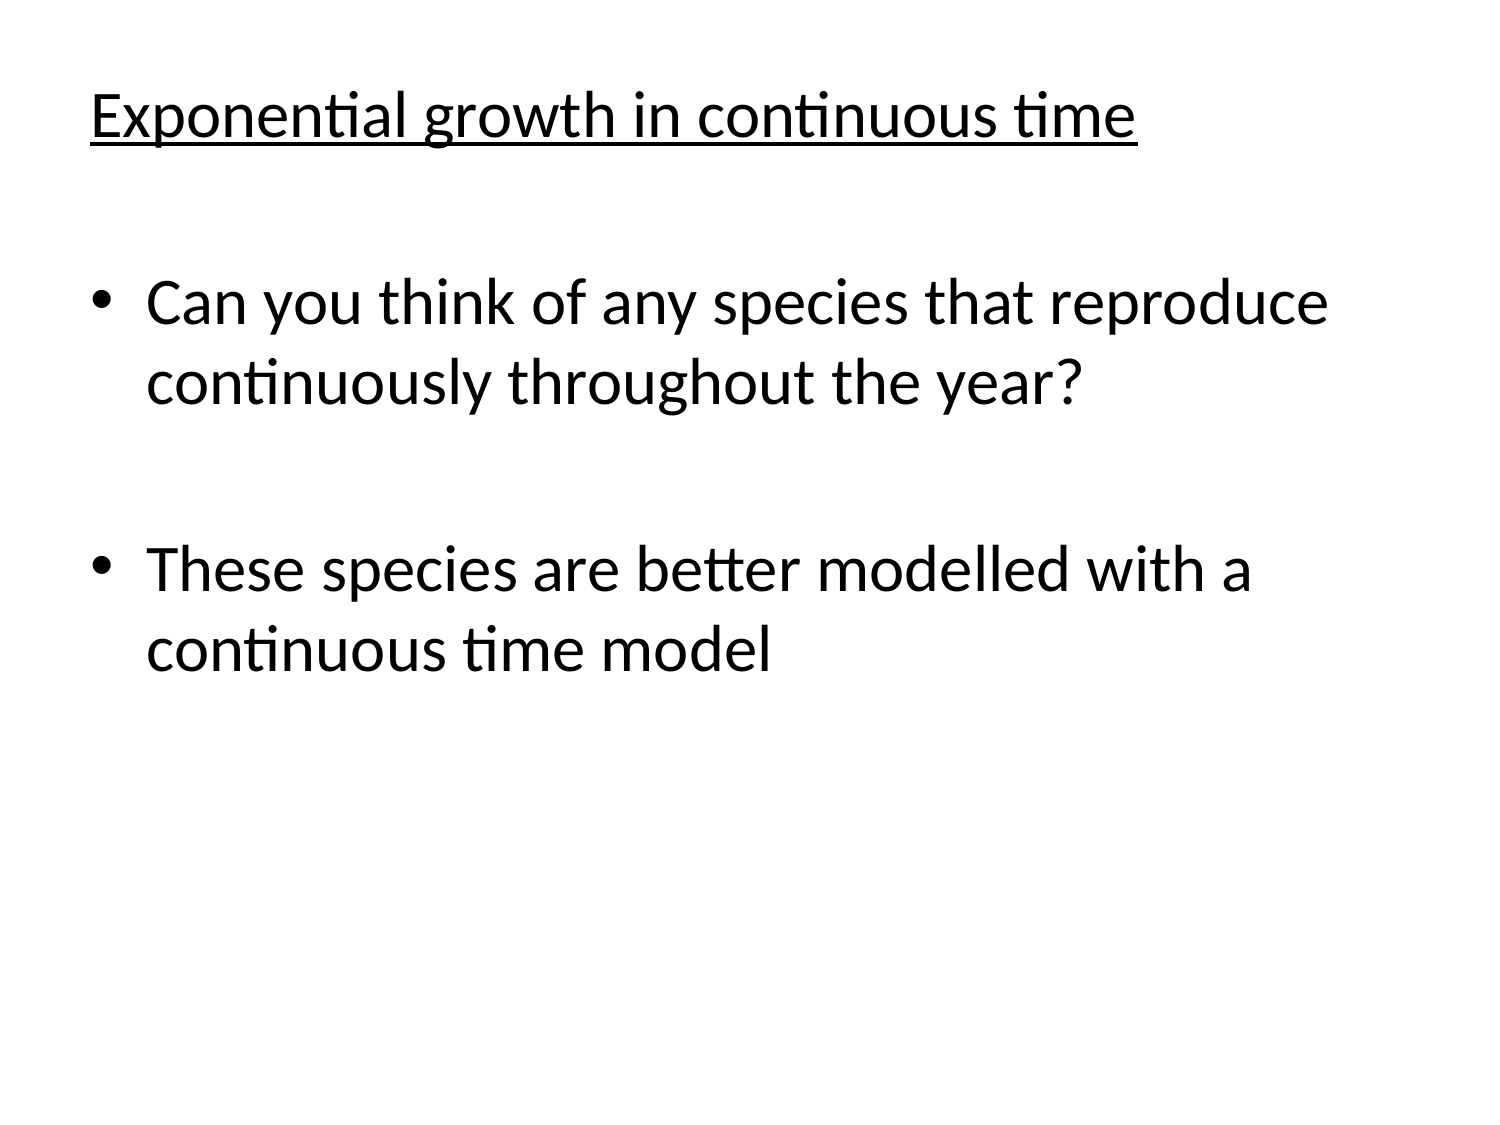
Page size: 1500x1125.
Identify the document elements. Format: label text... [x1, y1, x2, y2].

list Exponential growth in continuous time Can you think of any species that reproduce continuously throughout the year? These species are better modelled with a continuous time model [75, 63, 1425, 1005]
